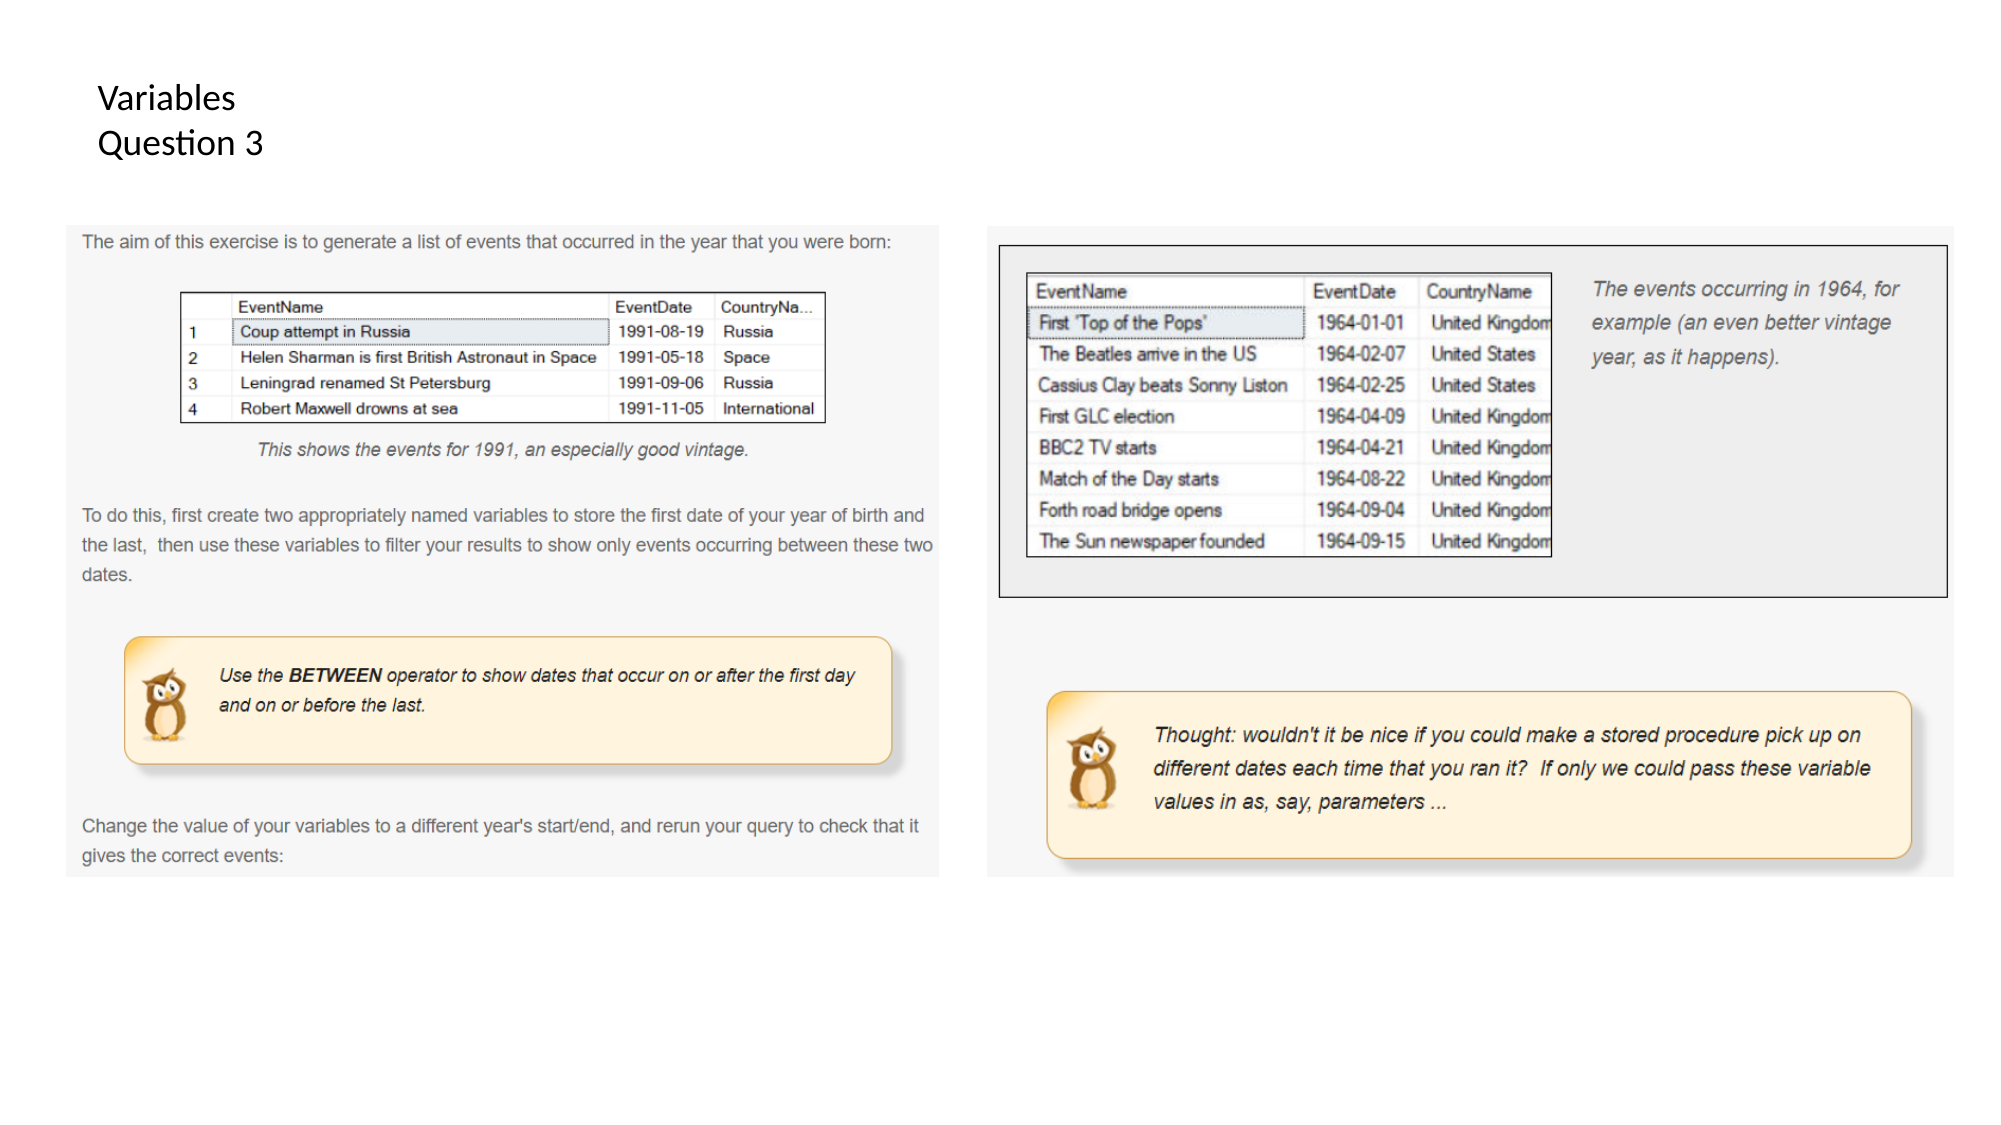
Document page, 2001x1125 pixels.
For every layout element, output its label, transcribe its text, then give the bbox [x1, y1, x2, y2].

picture [987, 226, 1954, 877]
picture [66, 225, 939, 877]
text_box Variables Question 3 [82, 65, 1083, 171]
